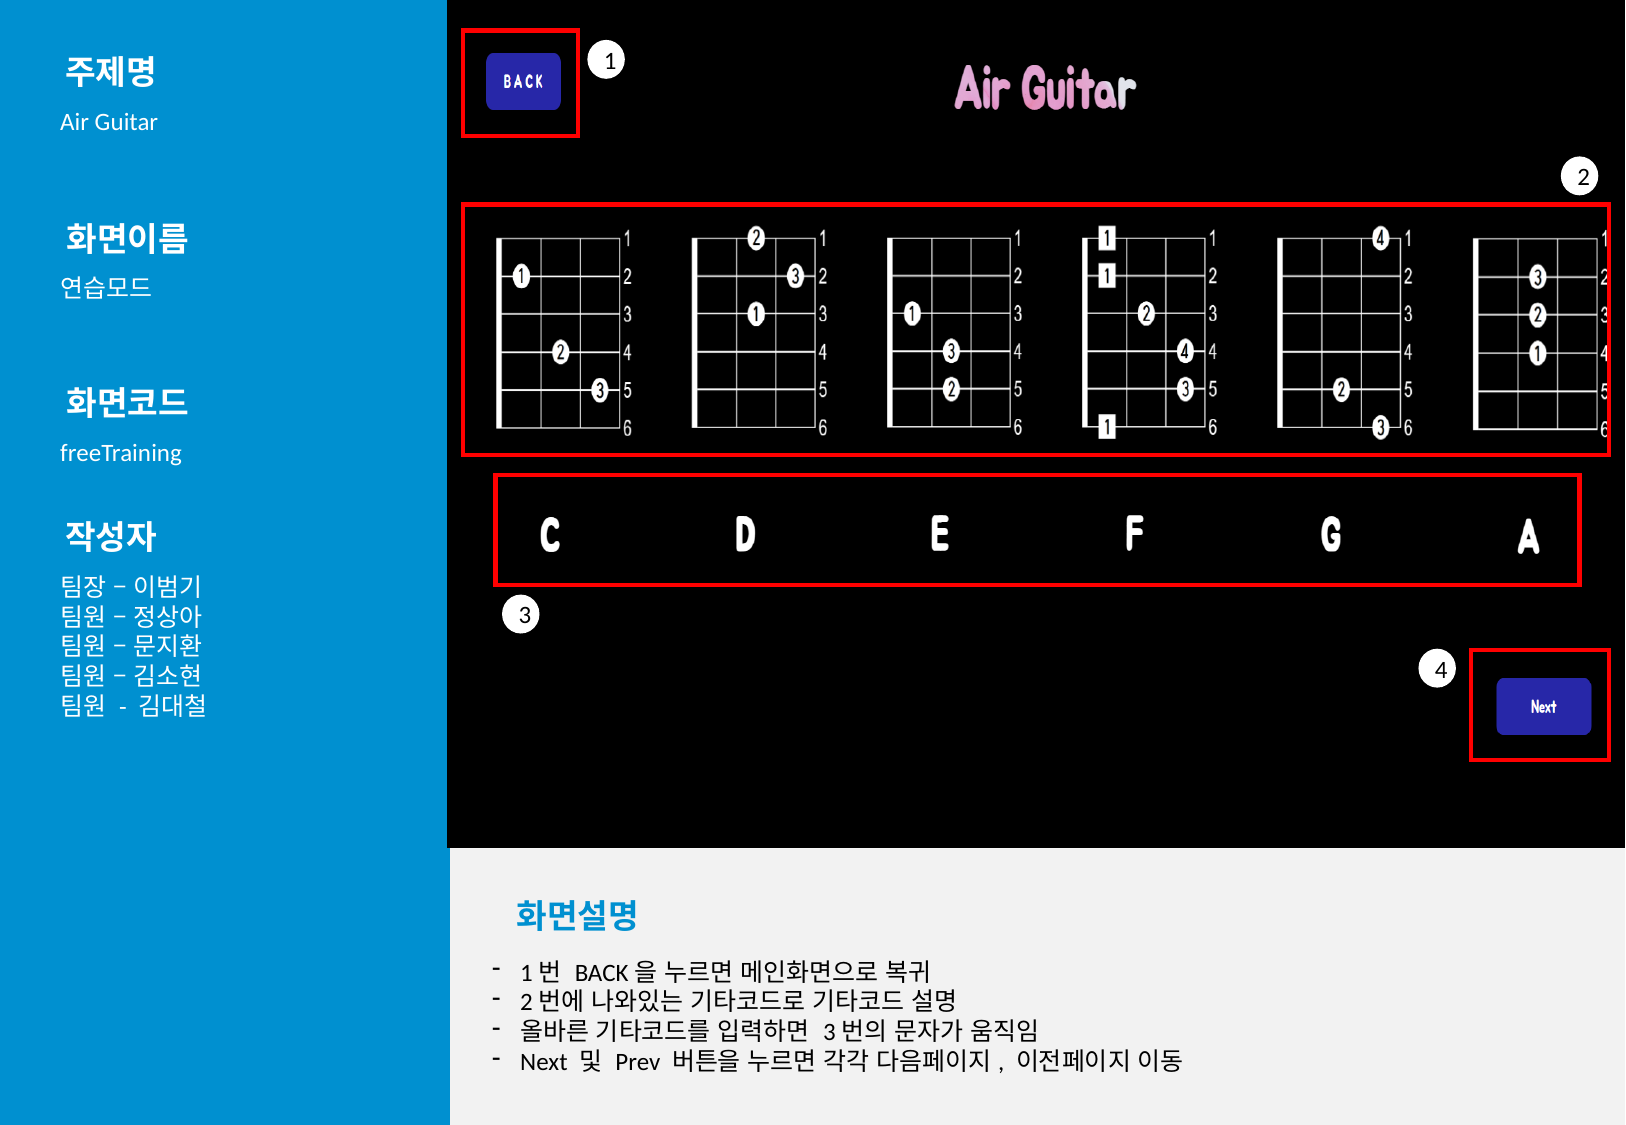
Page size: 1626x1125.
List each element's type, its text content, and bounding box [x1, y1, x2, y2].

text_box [45, 375, 402, 476]
text_box [0, 0, 449, 1125]
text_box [45, 44, 402, 145]
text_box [45, 210, 402, 311]
text_box 화면설명 [501, 887, 654, 943]
text_box 1번 BACK을 누르면 메인화면으로 복귀 2번에 나와있는 기타코드로 기타코드 설명 올바른 기타코드를 입력하면 3번의 문자가 움직임 Next 및 Prev 버튼을 누르면 각각 다음페이지, 이전페이지 이동 [477, 948, 1334, 1084]
picture [448, 0, 1625, 848]
text_box [449, 848, 1625, 1125]
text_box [45, 509, 402, 731]
